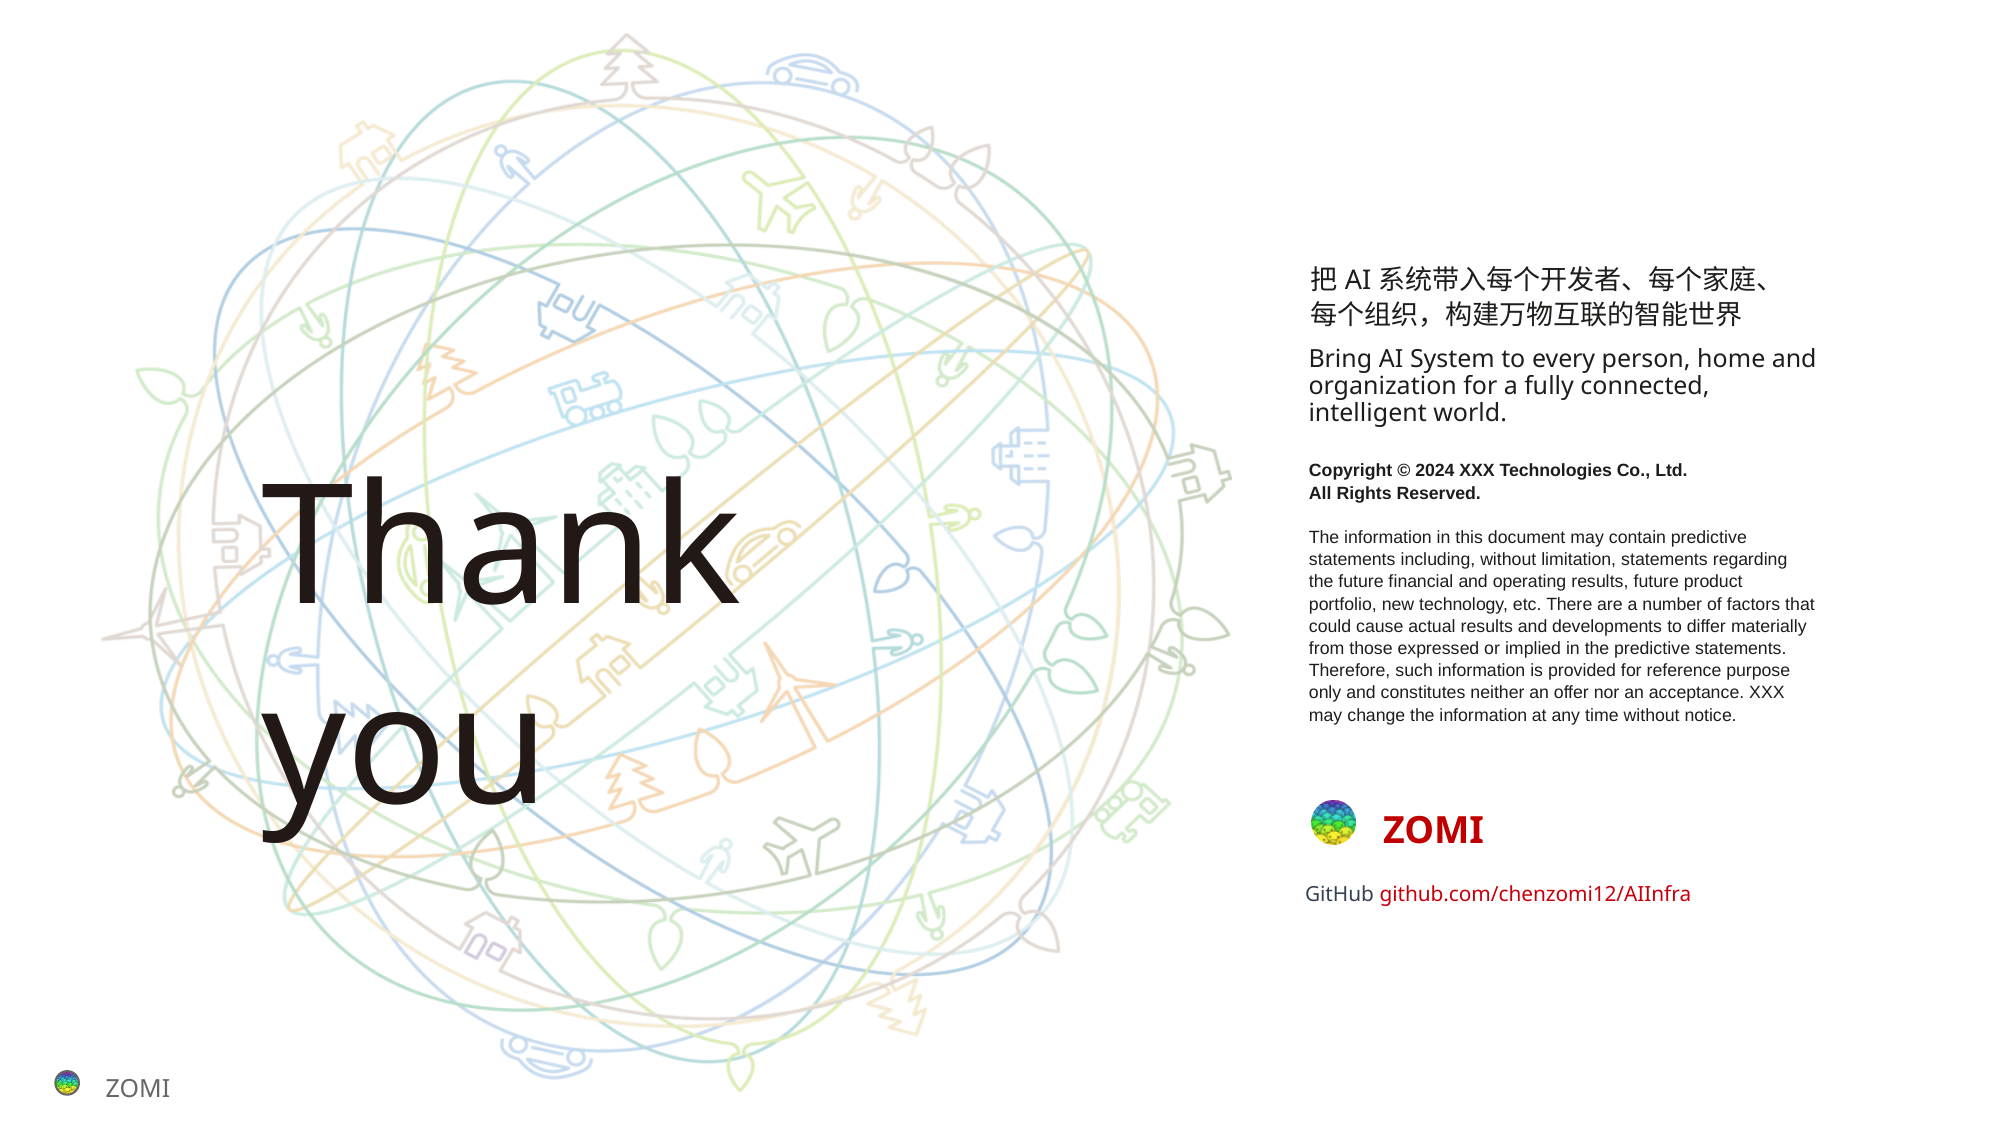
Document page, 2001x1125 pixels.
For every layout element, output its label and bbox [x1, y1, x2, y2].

picture [1312, 800, 1356, 845]
picture [57, 1073, 77, 1093]
